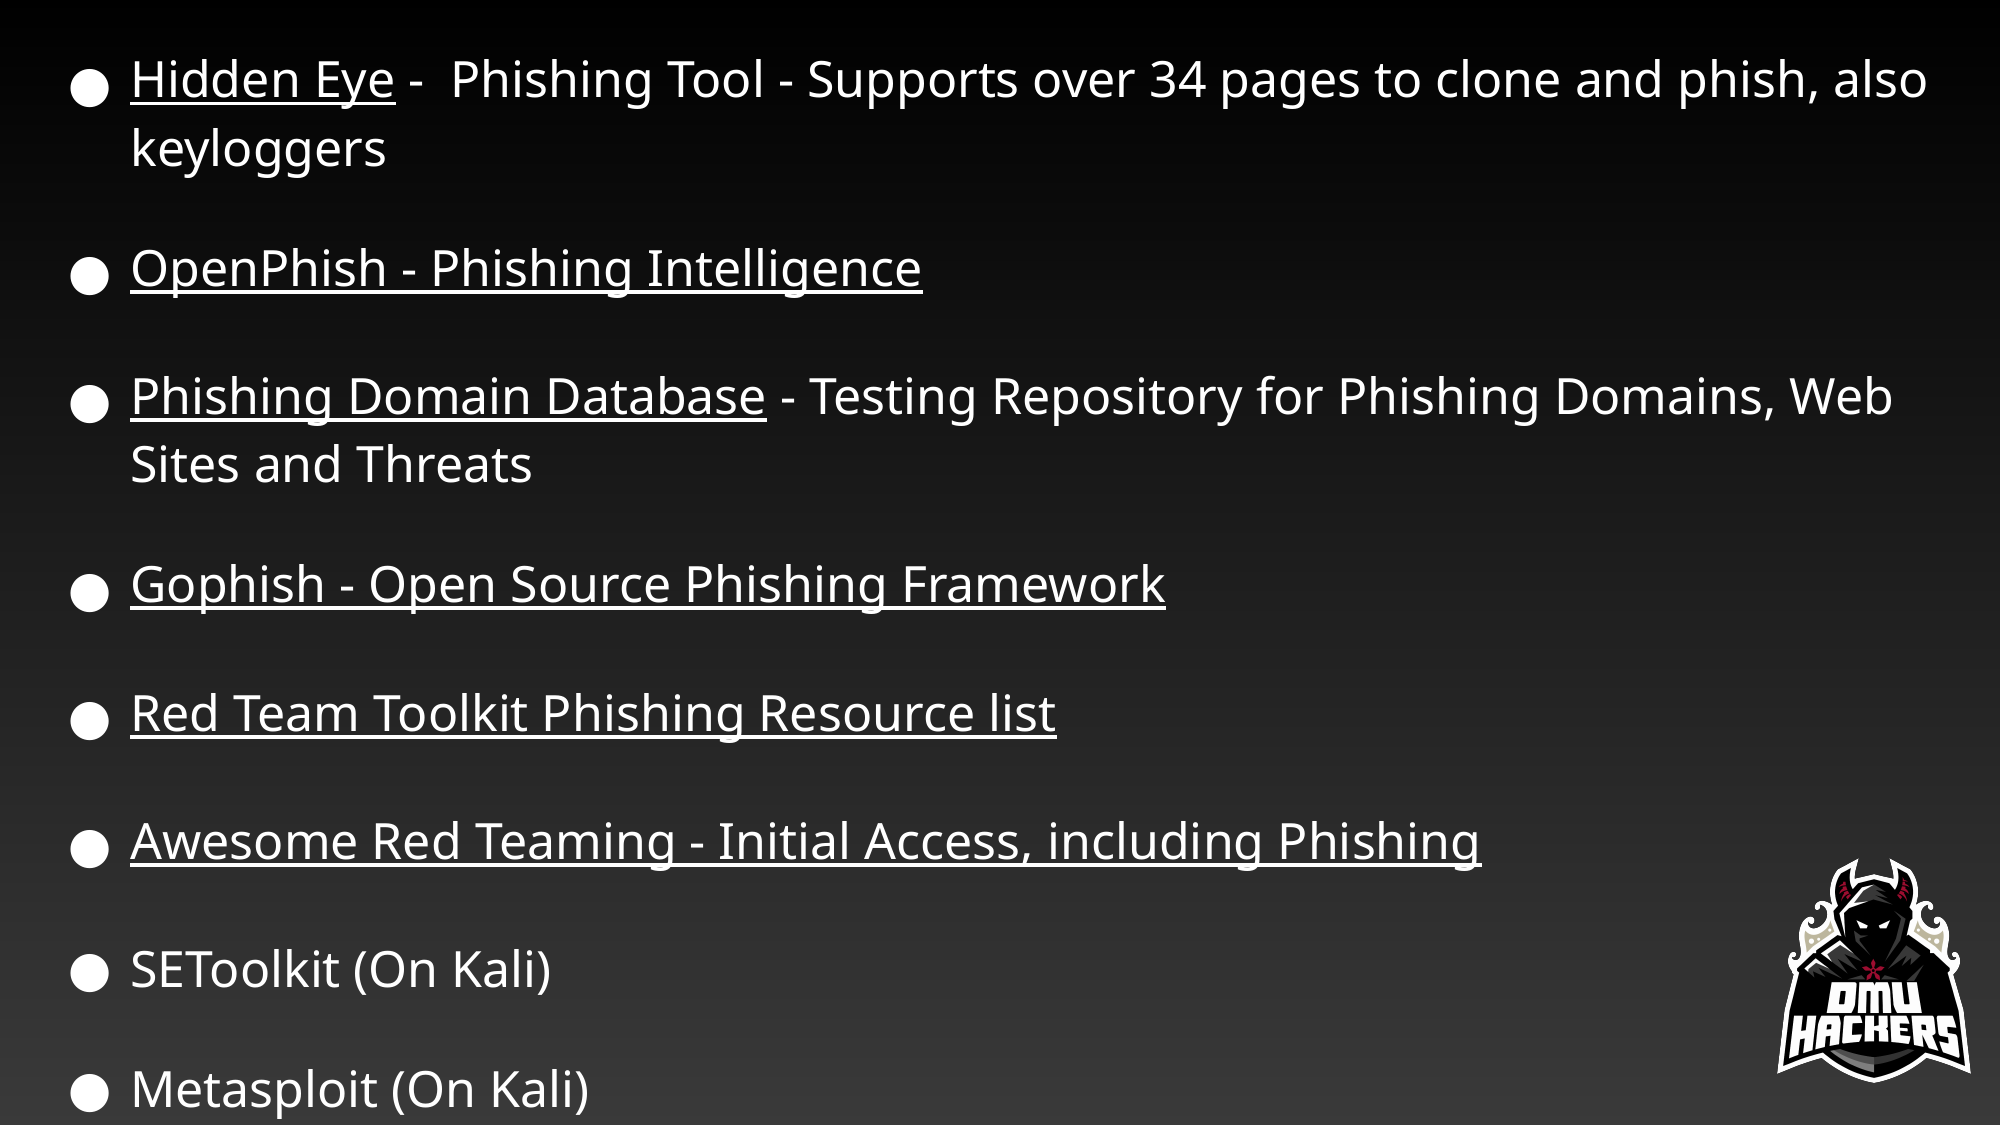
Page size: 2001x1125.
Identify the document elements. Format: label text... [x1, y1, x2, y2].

text_box Hidden Eye - Phishing Tool - Supports over 34 pages to clone and phish, also keyloggers OpenPhish - Phishing Intelligence Phishing Domain Database - Testing Repository for Phishing Domains, Web Sites and Threats Gophish - Open Source Phishing Framework Red Team Toolkit Phishing Resource list Awesome Red Teaming - Initial Access, including Phishing SEToolkit (On Kali) Metasploit (On Kali) [40, 32, 1957, 1125]
picture [1777, 858, 1971, 1083]
